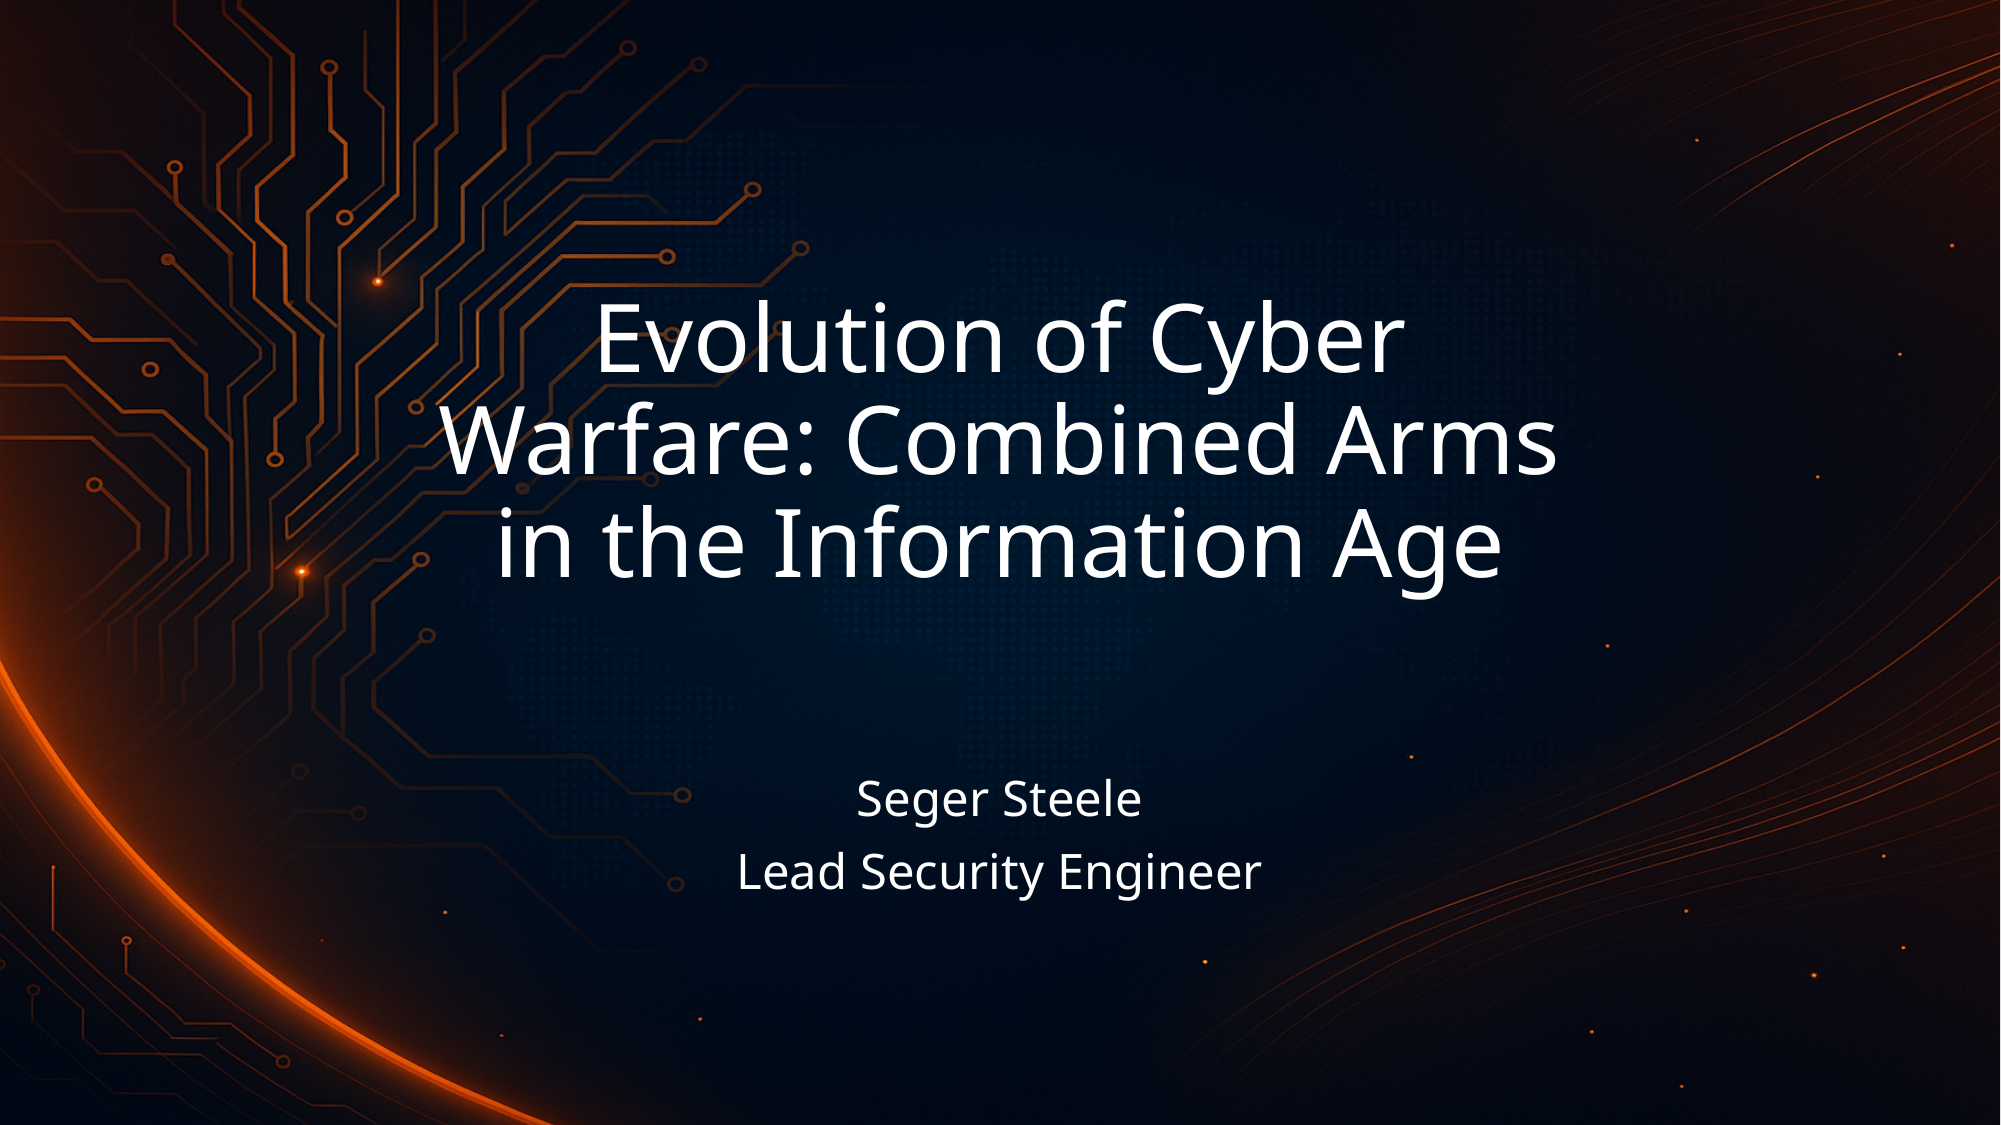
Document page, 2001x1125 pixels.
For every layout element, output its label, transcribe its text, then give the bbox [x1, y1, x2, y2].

title Evolution of Cyber Warfare: Combined Arms in the Information Age [409, 257, 1591, 606]
picture [0, 0, 2001, 1125]
subtitle Seger Steele Lead Security Engineer [119, 766, 1881, 908]
